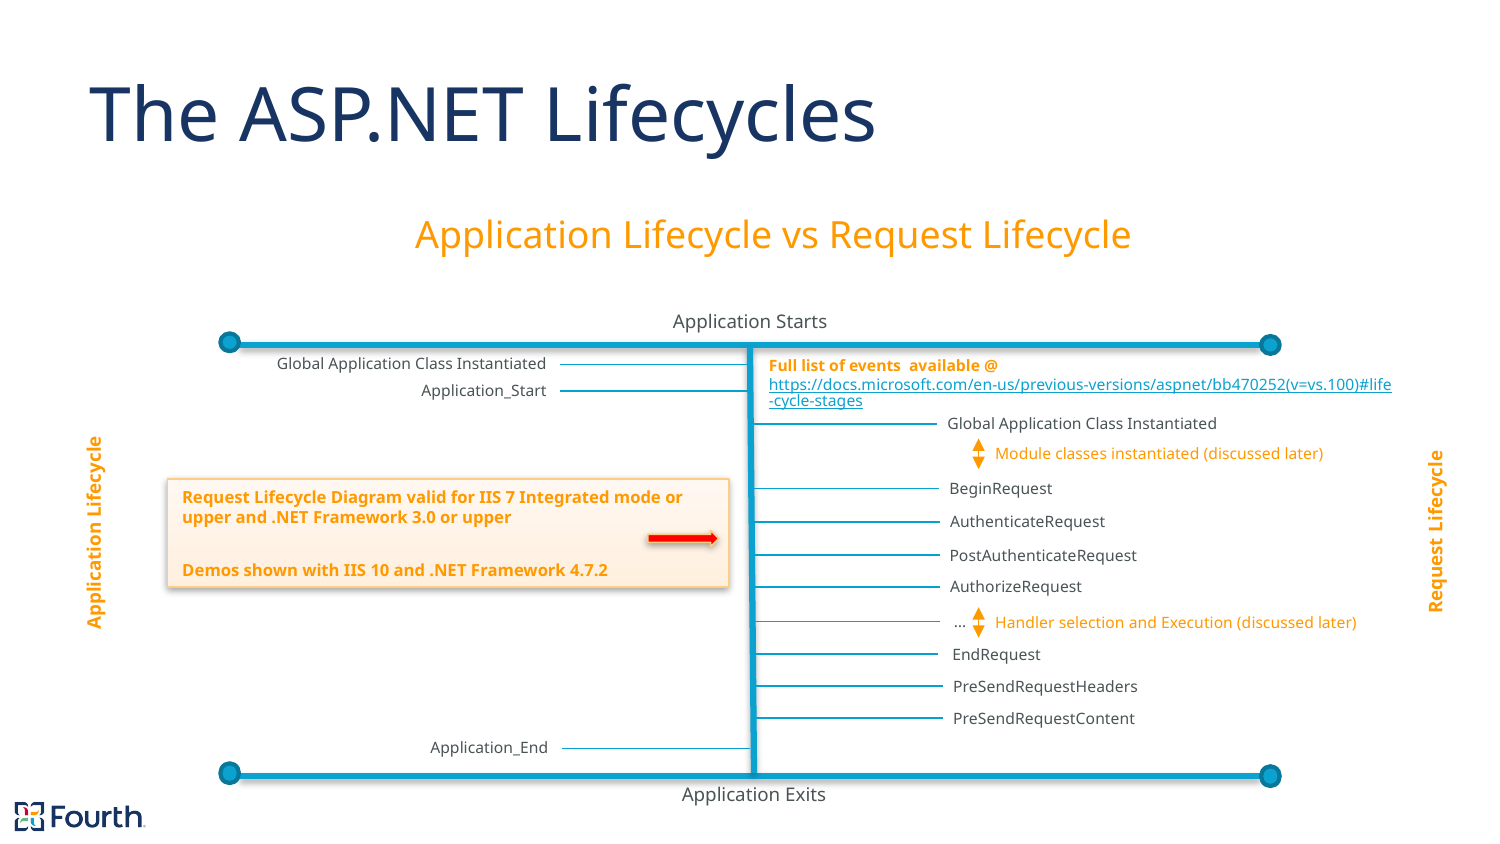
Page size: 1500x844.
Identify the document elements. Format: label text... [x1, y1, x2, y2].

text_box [220, 333, 1280, 355]
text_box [749, 449, 755, 472]
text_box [749, 346, 755, 404]
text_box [749, 406, 1239, 442]
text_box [749, 767, 755, 774]
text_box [752, 604, 977, 635]
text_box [978, 436, 1387, 472]
text_box Application Starts [651, 302, 849, 331]
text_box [750, 636, 1240, 672]
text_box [194, 346, 749, 372]
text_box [220, 763, 1280, 787]
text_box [755, 668, 1244, 700]
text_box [978, 605, 1409, 640]
title The ASP.NET Lifecycles [74, 67, 1426, 155]
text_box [752, 504, 1241, 537]
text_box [196, 730, 750, 766]
text_box Application Lifecycle [74, 412, 112, 653]
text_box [752, 569, 1241, 602]
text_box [751, 537, 1241, 569]
text_box Request Lifecycle [1413, 412, 1455, 653]
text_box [755, 700, 1244, 736]
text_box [194, 373, 749, 408]
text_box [751, 471, 1241, 504]
text_box Application Lifecycle vs Request Lifecycle [74, 189, 1473, 825]
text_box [167, 478, 730, 589]
text_box Application Exits [655, 795, 853, 813]
picture [14, 801, 146, 832]
text_box Full list of events available @ https://docs.microsoft.com/en-us/previous-versions/aspnet/bb470252(v=vs.100)#life-cycle-stages [759, 348, 1408, 404]
